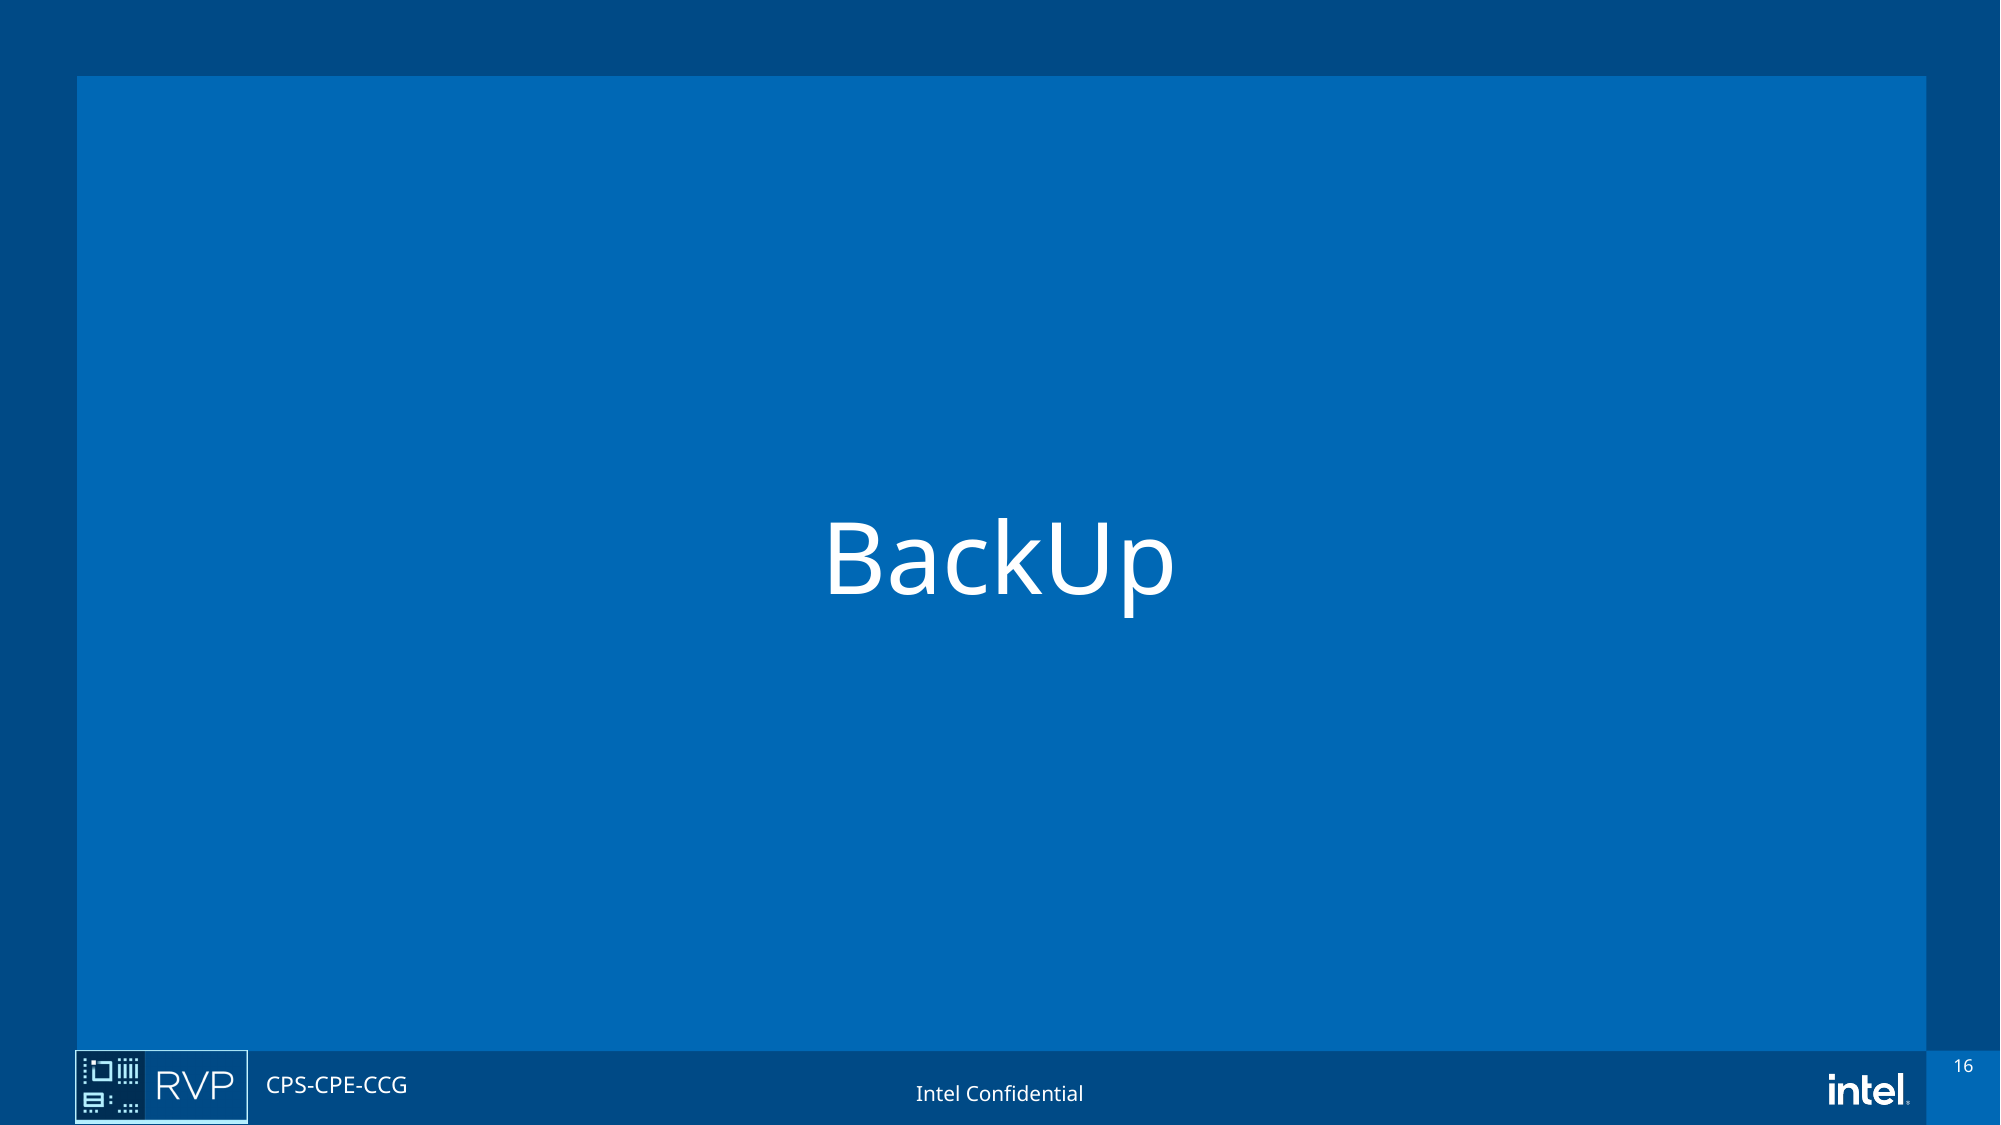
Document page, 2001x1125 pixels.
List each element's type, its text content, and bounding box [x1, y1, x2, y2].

picture [75, 1050, 248, 1124]
title BackUp [236, 313, 1764, 812]
picture [1829, 1073, 1910, 1105]
